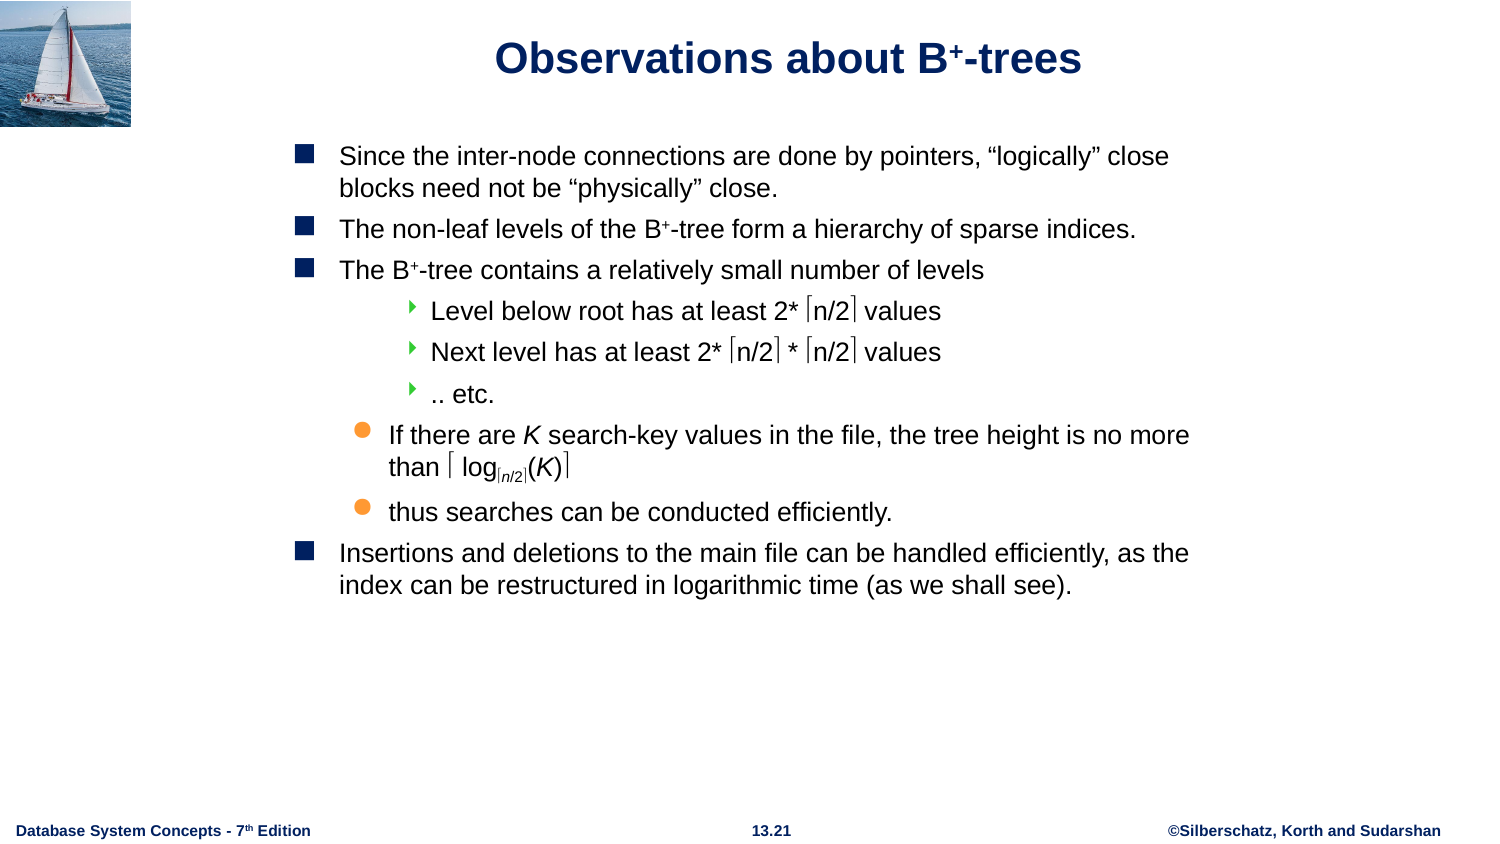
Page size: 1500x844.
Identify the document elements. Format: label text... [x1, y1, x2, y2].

title Observations about B+-trees [125, 14, 1452, 90]
picture [0, 1, 131, 127]
list Since the inter-node connections are done by pointers, “logically” close blocks need not be “physically” close. The non-leaf levels of the B+-tree form a hierarchy of sparse indices. The B+-tree contains a relatively small number of levels Level below root has at least 2* n/2 values Next level has at least 2* n/2 * n/2 values .. etc. If there are K search-key values in the file, the tree height is no more than  logn/2(K) thus searches can be conducted efficiently. Insertions and deletions to the main file can be handled efficiently, as the index can be restructured in logarithmic time (as we shall see). [282, 131, 1236, 779]
